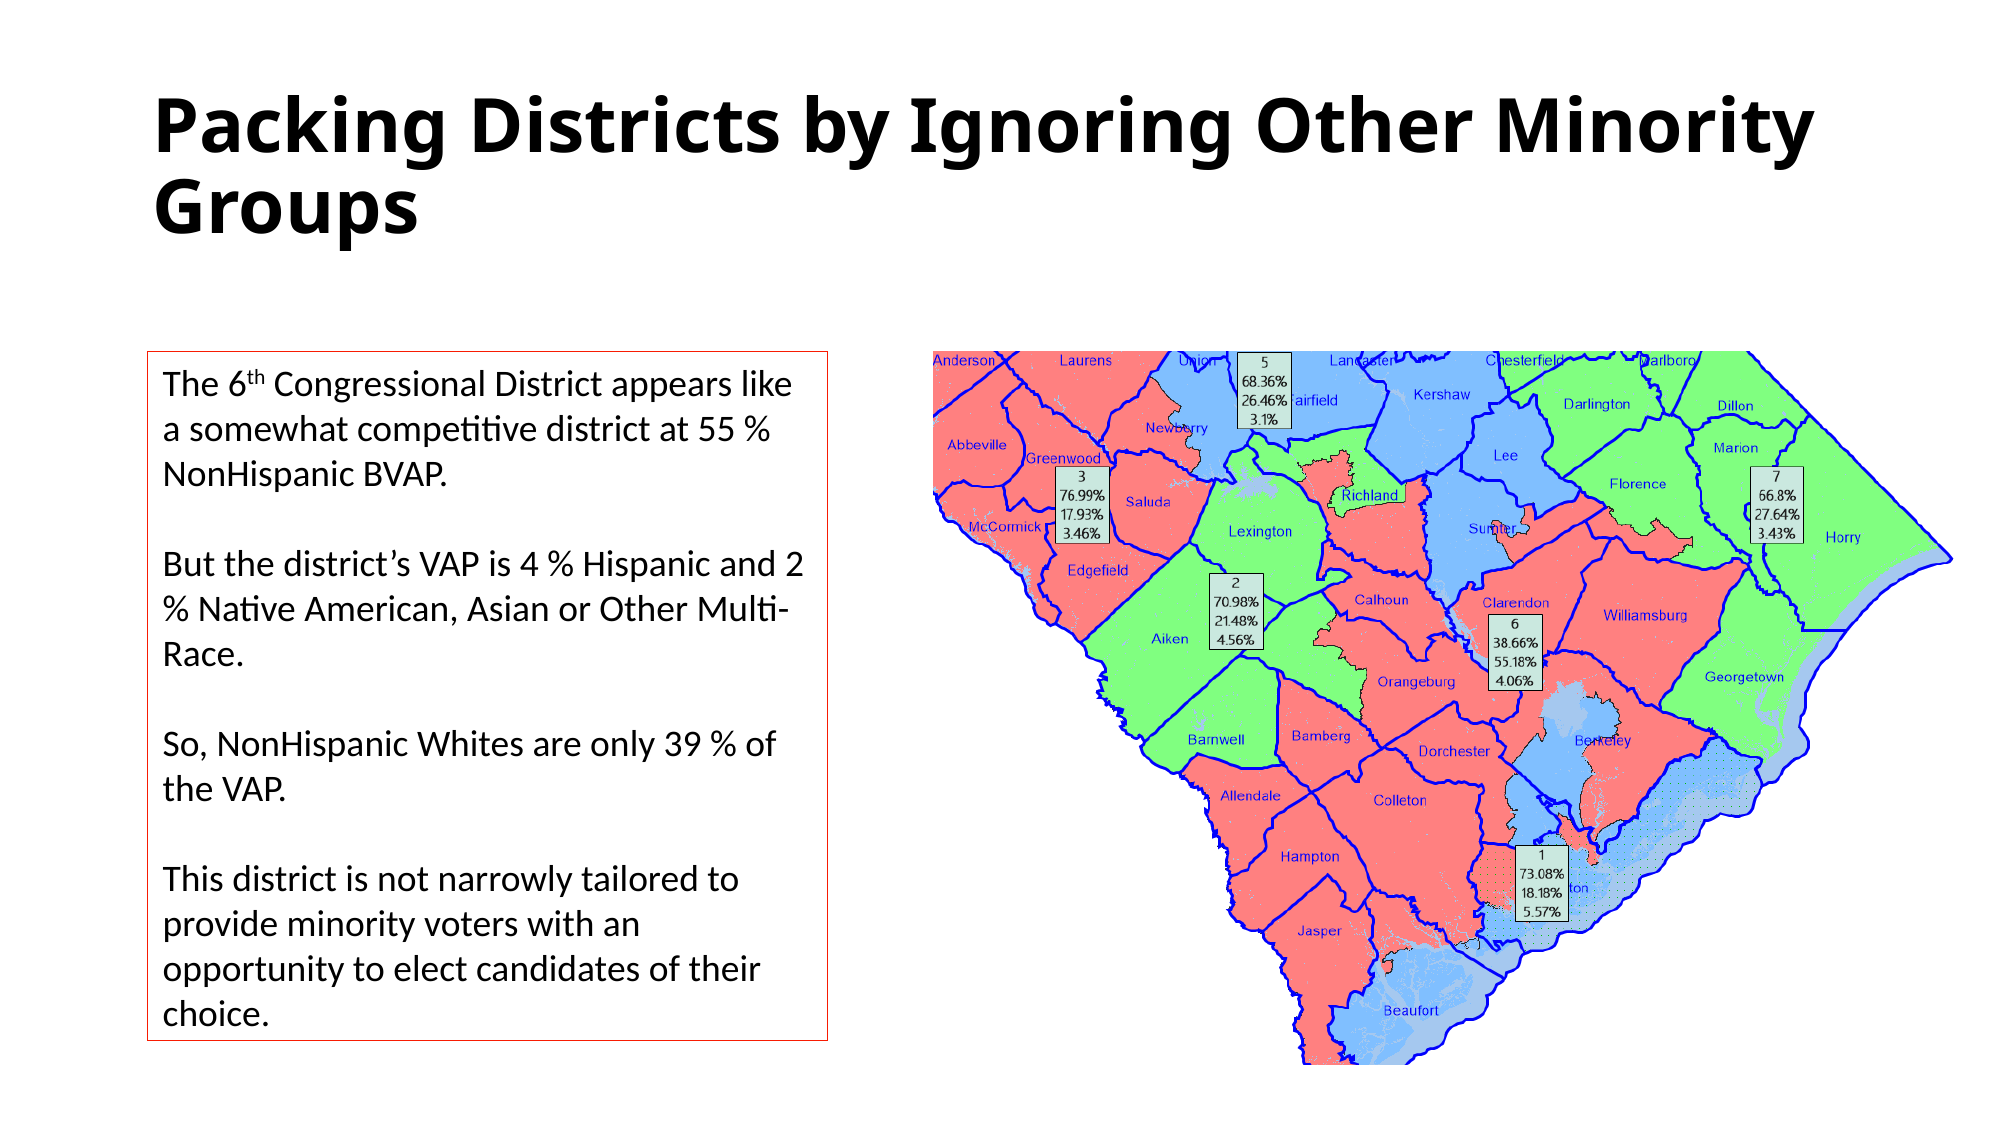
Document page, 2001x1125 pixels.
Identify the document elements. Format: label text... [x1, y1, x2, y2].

picture [933, 350, 2000, 1066]
text_box Packing Districts by Ignoring Other Minority Groups [137, 59, 1863, 278]
text_box The 6th Congressional District appears like a somewhat competitive district at 55 % NonHispanic BVAP. But the district’s VAP is 4 % Hispanic and 2 % Native American, Asian or Other Multi-Race. So, NonHispanic Whites are only 39 % of the VAP. This district is not narrowly tailored to provide minority voters with an opportunity to elect candidates of their choice. [147, 351, 828, 1041]
